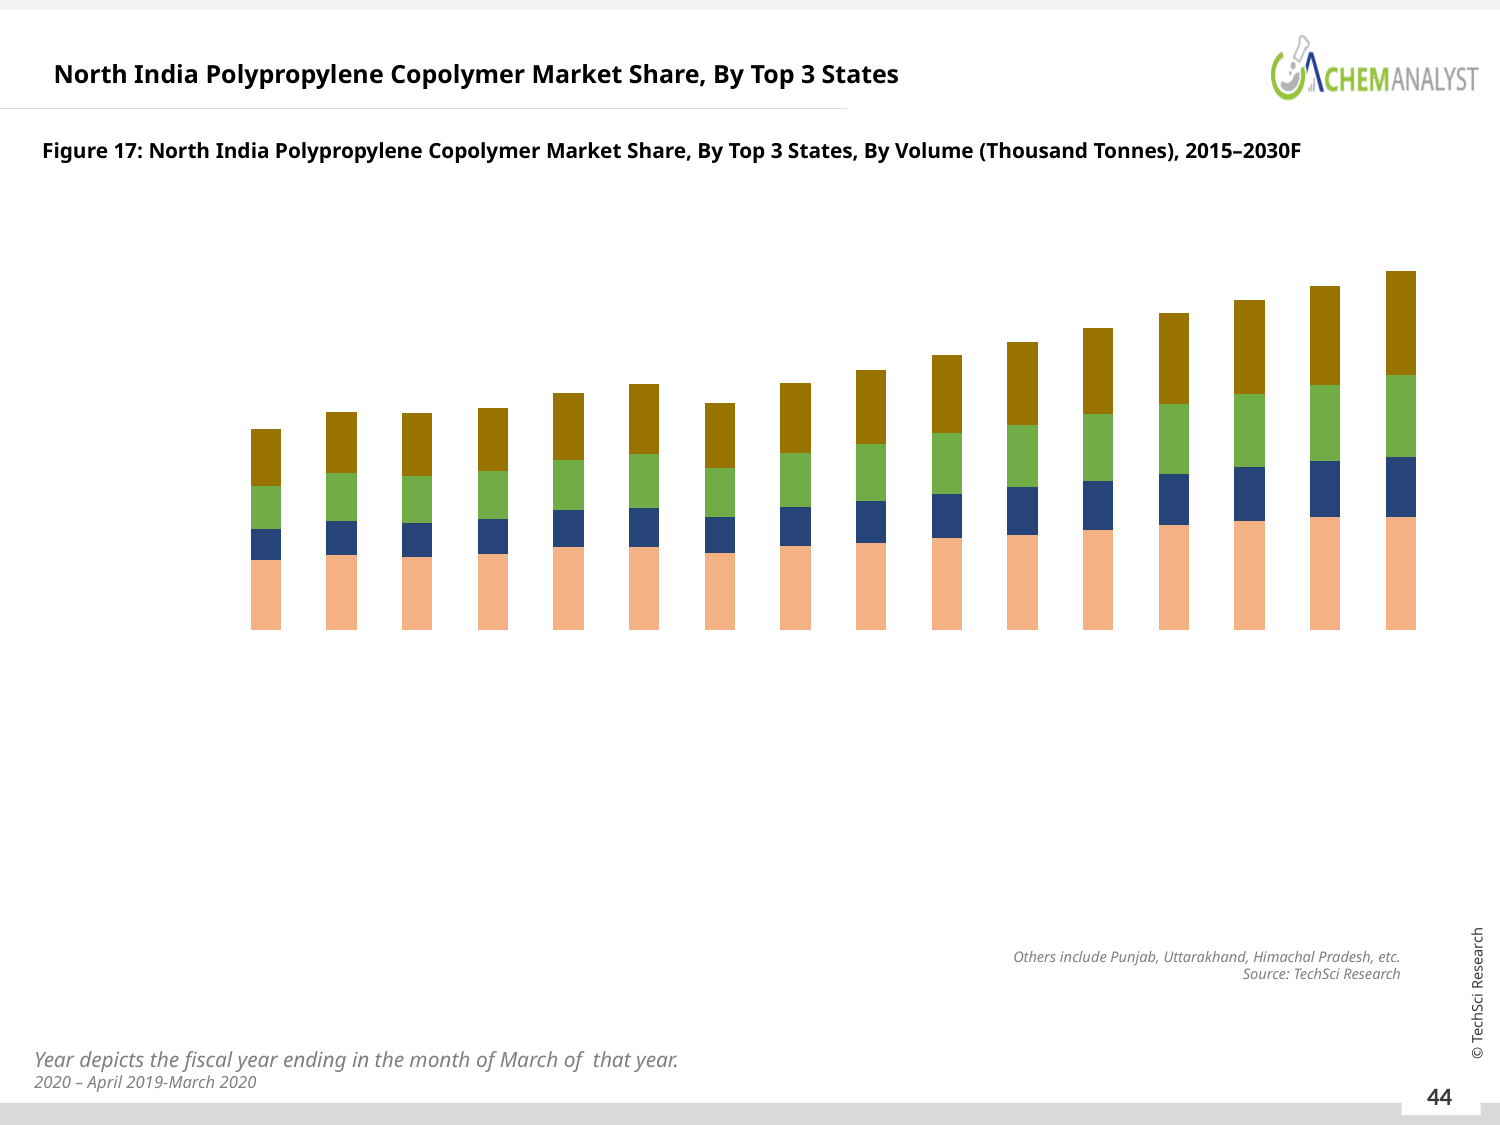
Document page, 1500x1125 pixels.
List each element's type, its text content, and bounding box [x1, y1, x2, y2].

text_box Figure 17: North India Polypropylene Copolymer Market Share, By Top 3 States, By Volume (Thousand Tonnes), 2015–2030F [27, 118, 1473, 171]
text_box North India Polypropylene Copolymer Market Share, By Top 3 States [38, 45, 1153, 96]
picture [1271, 35, 1485, 116]
text_box Year depicts the fiscal year ending in the month of March of that year. 2020 – April 2019-March 2020 [19, 1081, 1431, 1125]
chart [0, 204, 1500, 1081]
